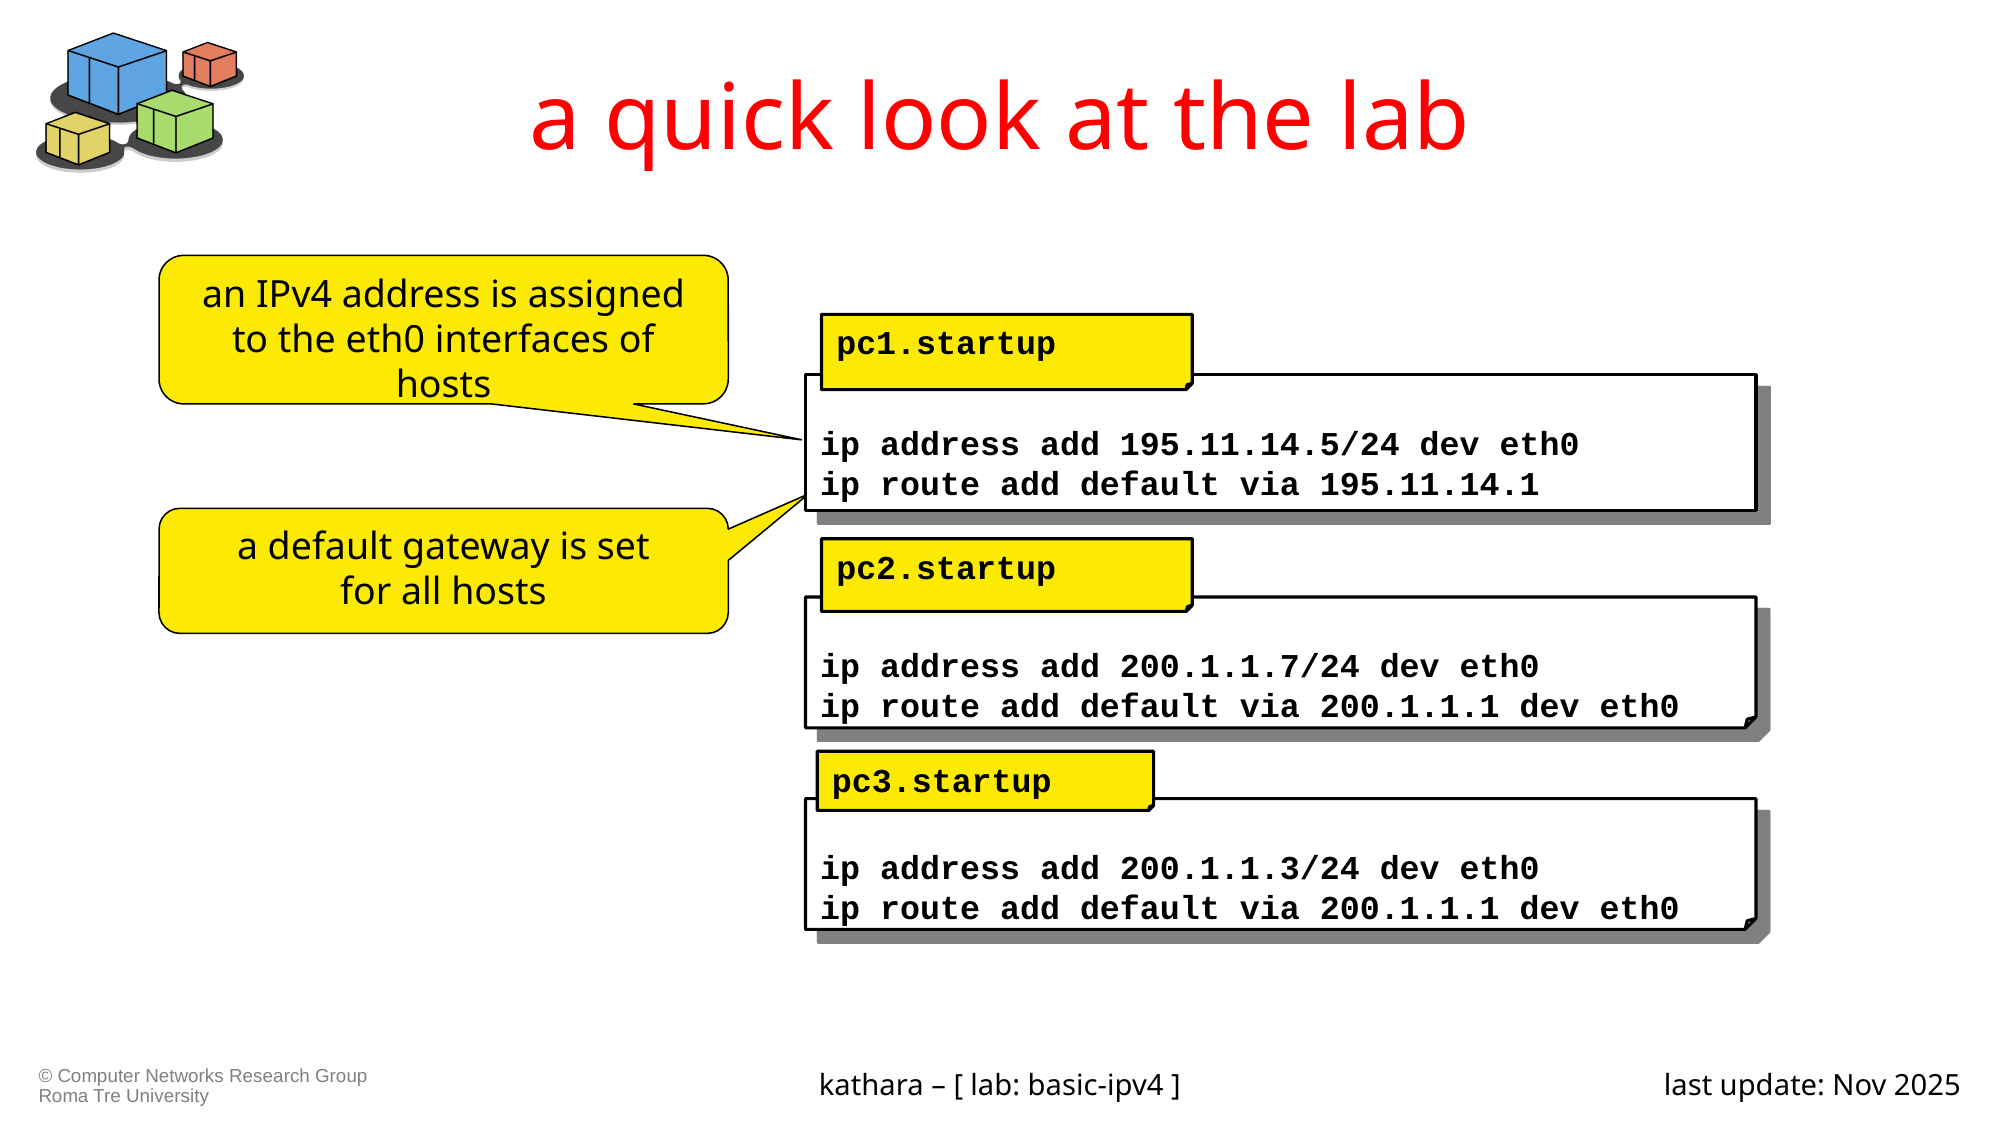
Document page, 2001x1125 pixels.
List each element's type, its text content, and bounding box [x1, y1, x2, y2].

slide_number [1519, 1058, 1977, 1114]
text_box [805, 538, 1757, 729]
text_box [805, 314, 1757, 511]
text_box a default gateway is set for all hosts [158, 497, 800, 634]
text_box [805, 750, 1757, 930]
picture [36, 32, 99, 173]
footer kathara – [ lab: basic-ipv4 ] [511, 1058, 1489, 1114]
text_box an IPv4 address is assigned to the eth0 interfaces of hosts [159, 255, 800, 440]
title a quick look at the lab [99, 19, 1900, 207]
